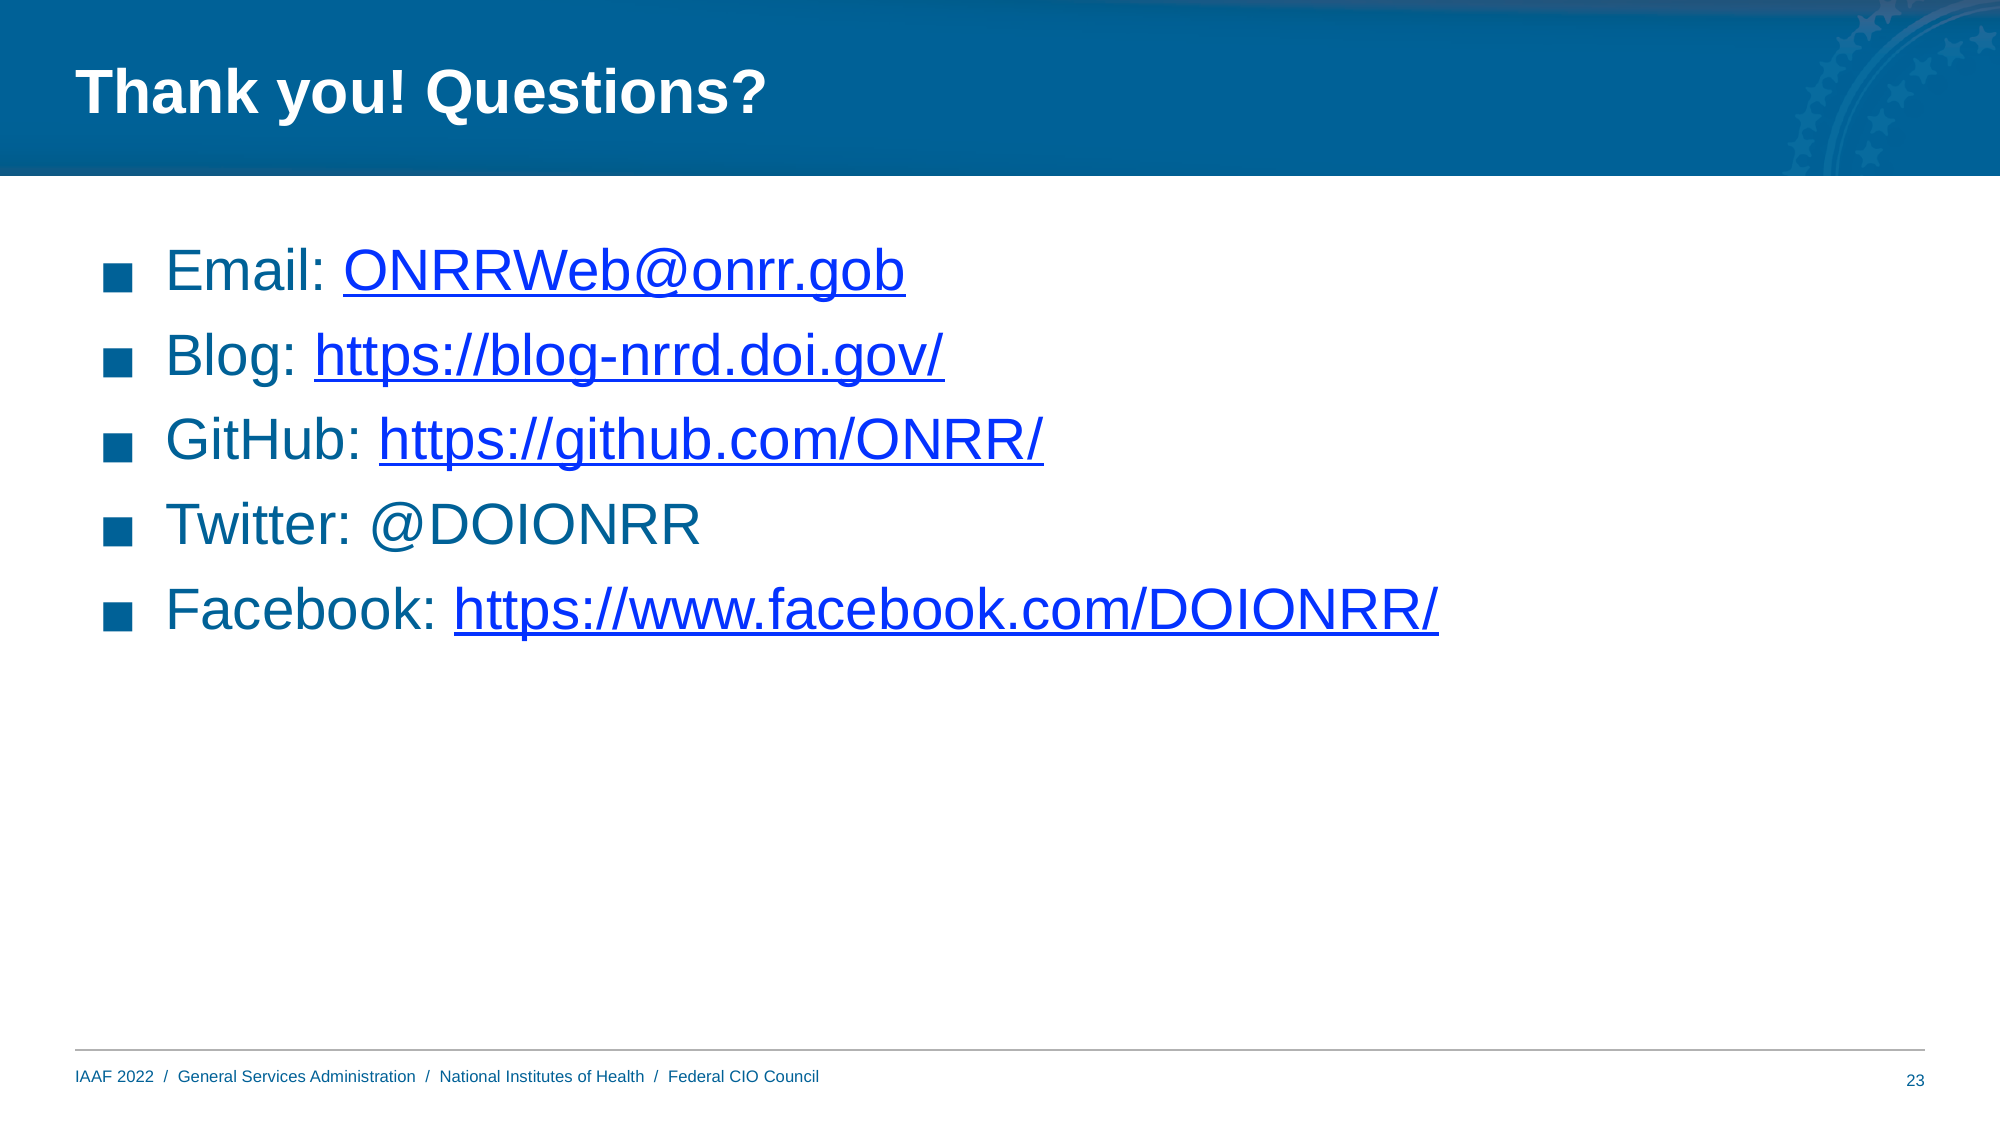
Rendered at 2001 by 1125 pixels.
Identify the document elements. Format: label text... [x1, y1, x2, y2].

list Email: ONRRWeb@onrr.gob Blog: https://blog-nrrd.doi.gov/ GitHub: https://github.com/ONRR/ Twitter: @DOIONRR Facebook: https://www.facebook.com/DOIONRR/ [75, 224, 1925, 1035]
slide_number 23 [1880, 1065, 1925, 1095]
title Thank you! Questions? [75, 52, 1800, 128]
picture [0, 0, 2000, 176]
picture [0, 168, 666, 176]
